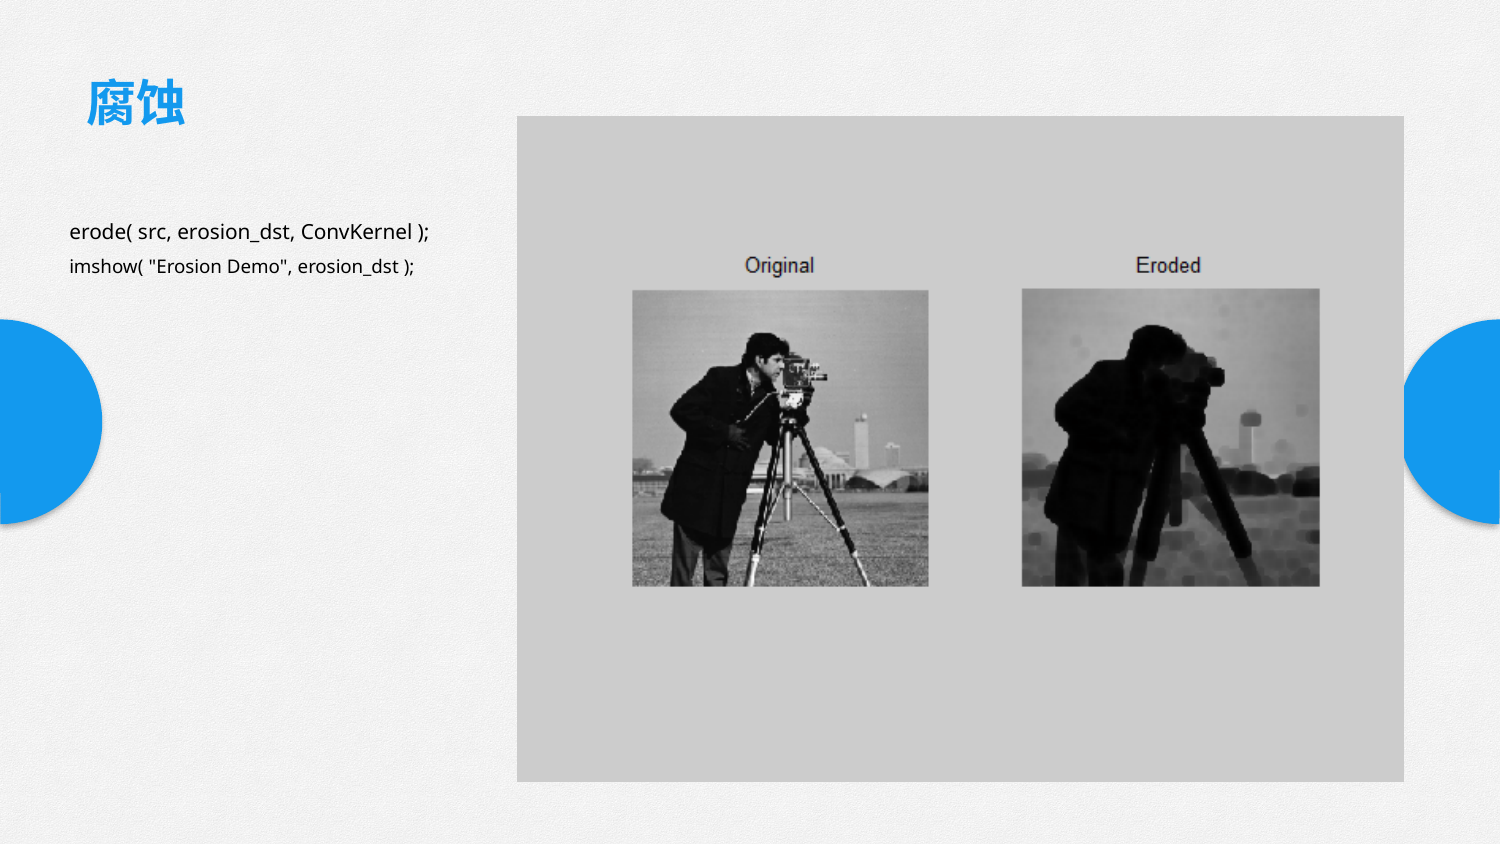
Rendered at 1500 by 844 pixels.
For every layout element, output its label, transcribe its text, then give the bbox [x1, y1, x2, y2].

text_box 腐蚀 [71, 63, 800, 139]
picture [0, 0, 1500, 844]
text_box erode( src, erosion_dst, ConvKernel ); imshow( "Erosion Demo", erosion_dst ); [54, 198, 494, 285]
